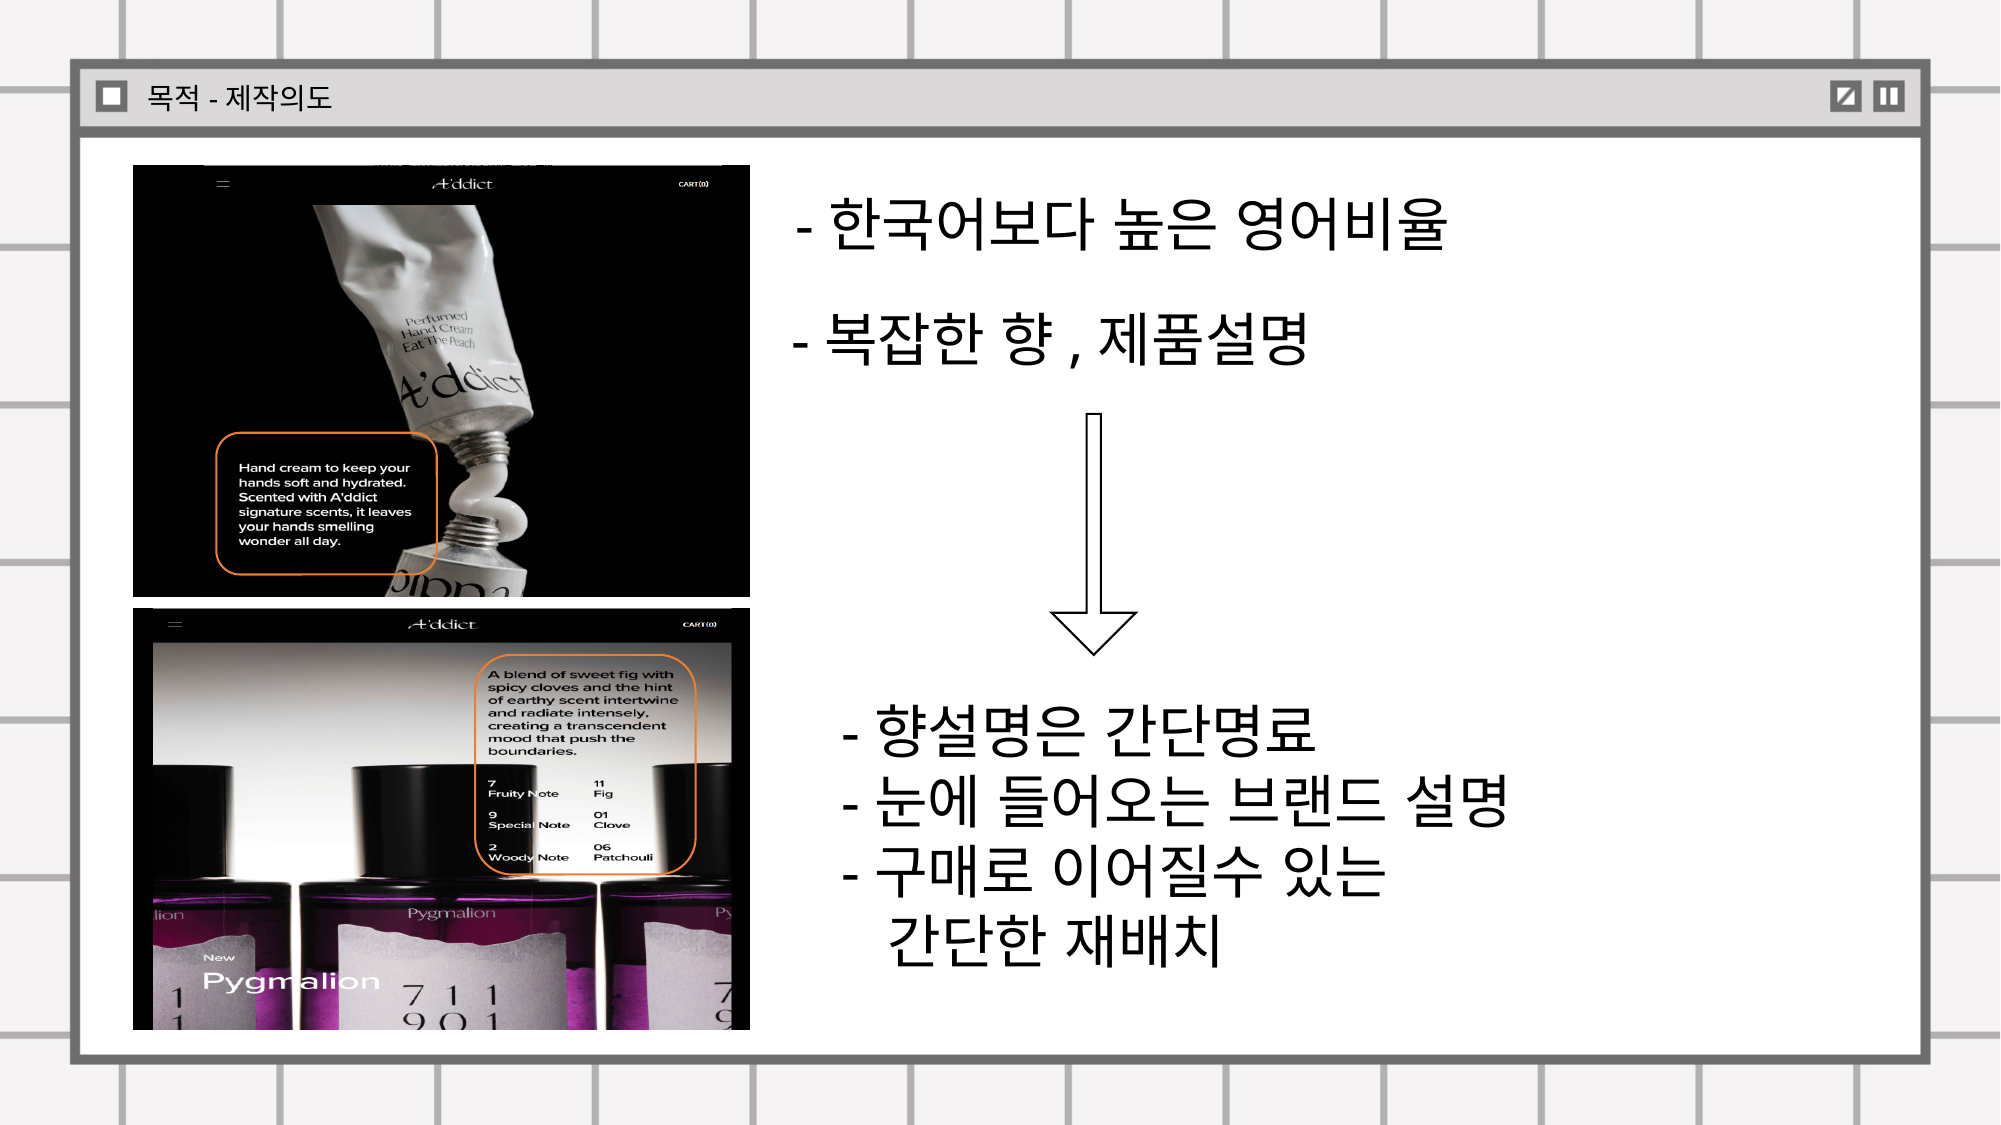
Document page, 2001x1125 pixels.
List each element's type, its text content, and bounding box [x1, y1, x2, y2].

text_box [1049, 412, 1139, 657]
text_box -향설명은 간단명료 -눈에 들어오는 브랜드 설명 -구매로 이어질수 있는 간단한 재배치 [826, 687, 1527, 983]
text_box 목적-제작의도 [133, 73, 817, 123]
text_box -한국어보다 높은 영어비율 [780, 181, 1465, 266]
picture [0, 0, 2001, 1125]
text_box -복잡한 향,제품설명 [776, 295, 1327, 381]
